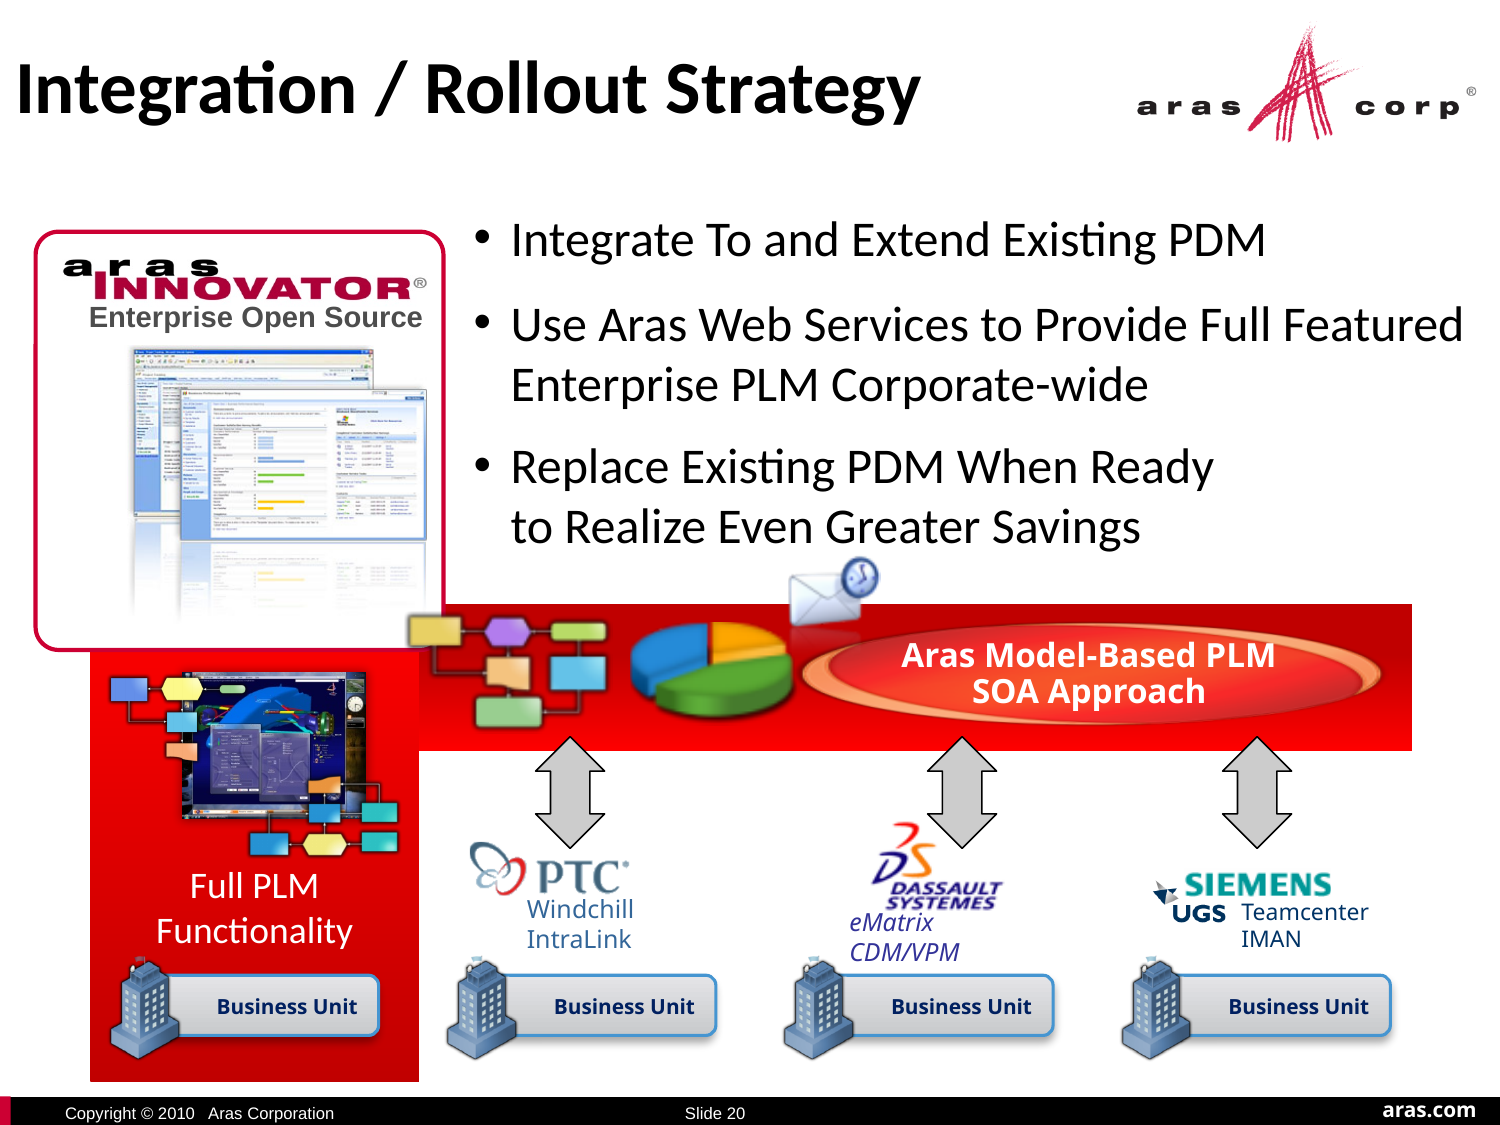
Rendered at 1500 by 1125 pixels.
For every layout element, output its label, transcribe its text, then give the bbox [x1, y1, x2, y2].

text_box Integrate To and Extend Existing PDM Use Aras Web Services to Provide Full Featured Enterprise PLM Corporate-wide [458, 199, 1485, 596]
text_box [1222, 736, 1292, 849]
text_box [446, 604, 961, 751]
picture [630, 541, 882, 726]
slide_number Slide 20 [684, 1102, 998, 1125]
text_box [424, 743, 562, 751]
text_box Replace Existing PDM When Ready to Realize Even Greater Savings [458, 426, 1392, 581]
text_box [535, 743, 605, 831]
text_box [805, 621, 1389, 727]
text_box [781, 951, 1054, 1062]
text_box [1118, 951, 1391, 1062]
title Integration / Rollout Strategy [0, 0, 1075, 178]
text_box Windchill IntraLink [512, 913, 650, 950]
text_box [107, 951, 379, 1062]
picture [454, 832, 649, 907]
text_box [444, 951, 717, 1062]
text_box [927, 736, 997, 816]
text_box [823, 817, 1010, 950]
picture [110, 345, 614, 735]
picture [56, 252, 435, 307]
text_box Enterprise Open Source [88, 316, 424, 334]
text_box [1152, 868, 1397, 961]
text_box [90, 604, 420, 1082]
text_box [887, 604, 1412, 751]
picture [1128, 2, 1488, 155]
text_box [33, 229, 446, 653]
